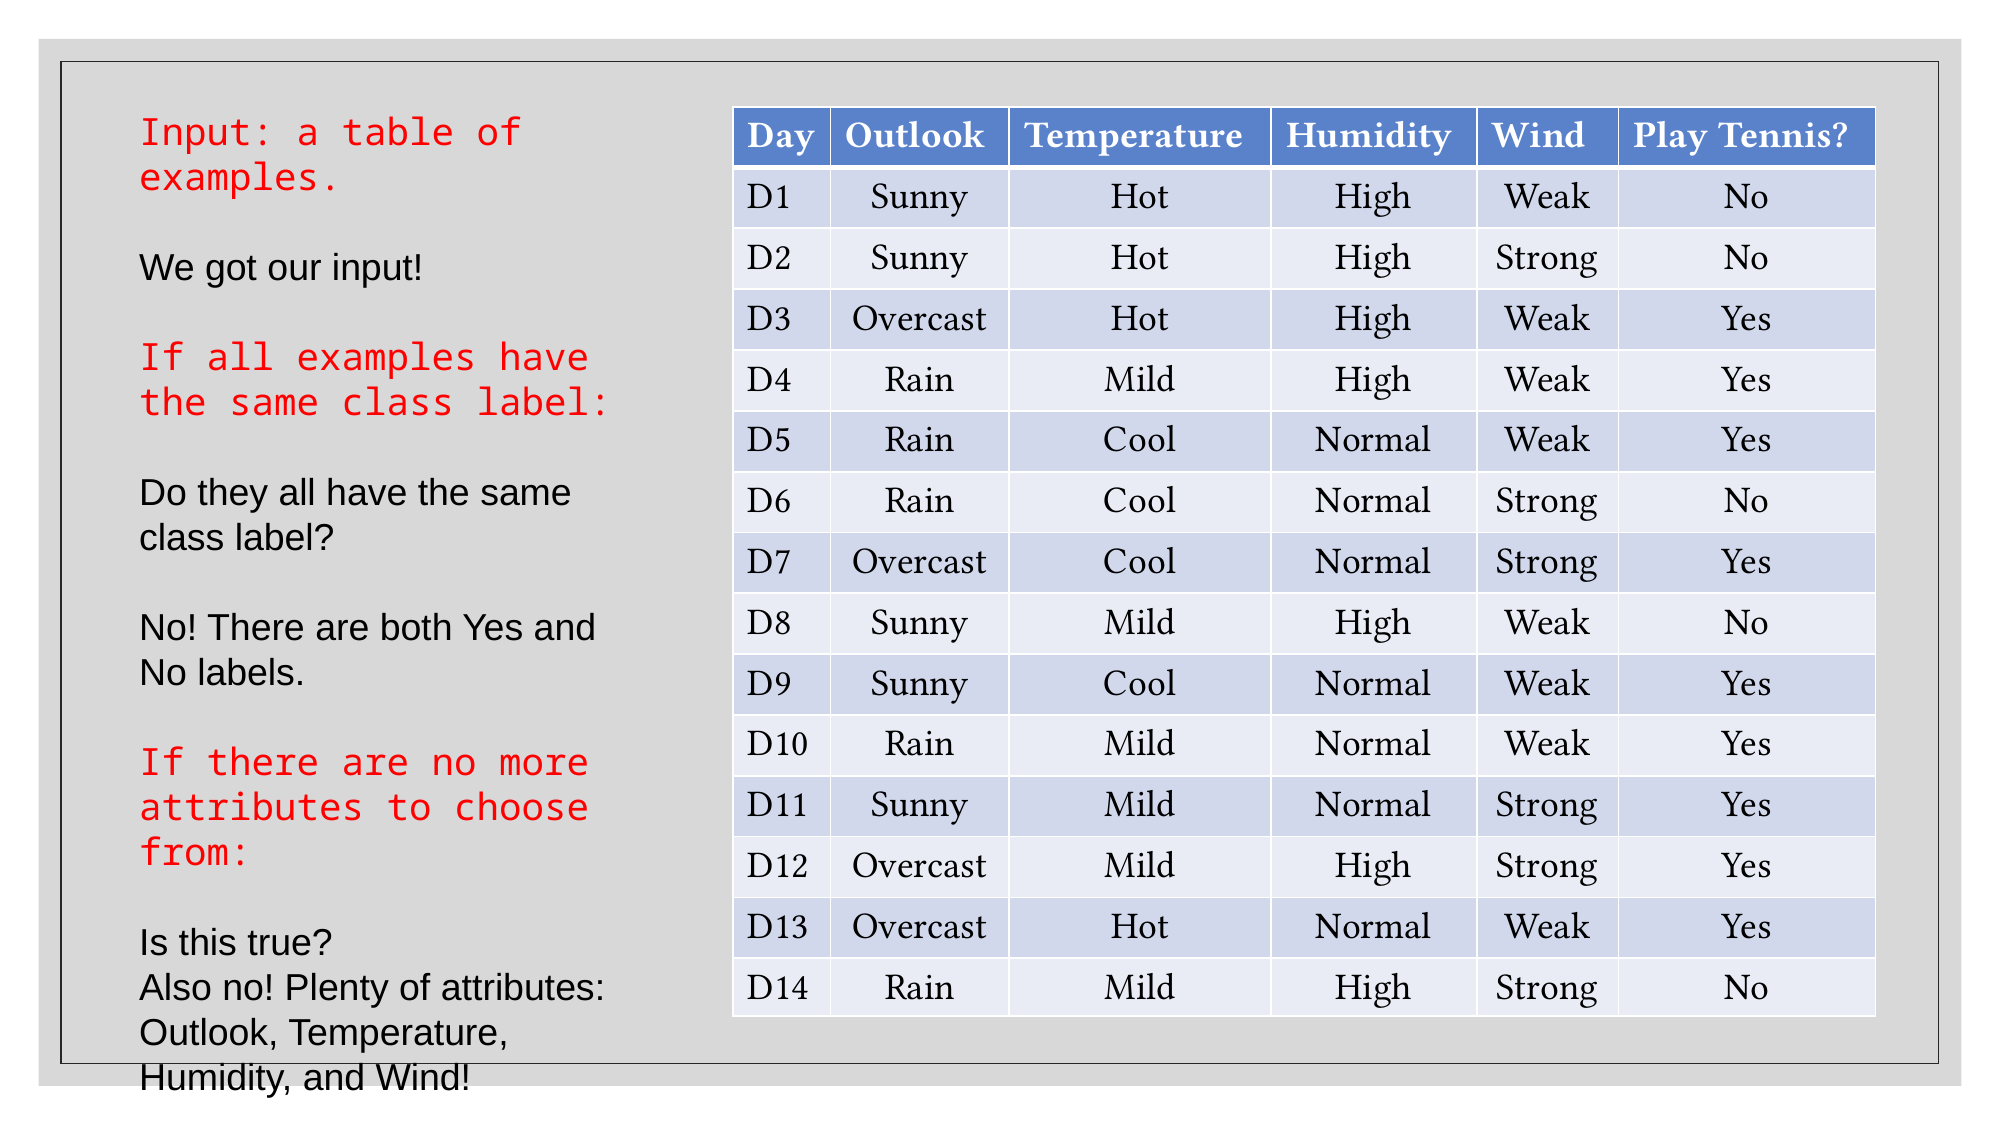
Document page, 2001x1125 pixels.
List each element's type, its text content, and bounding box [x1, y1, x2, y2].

table_cell Overcast [831, 533, 1008, 592]
table_cell High [1272, 290, 1476, 349]
table_cell Yes [1619, 533, 1875, 592]
table_cell D4 [734, 351, 830, 410]
table_cell High [1272, 170, 1476, 227]
table_cell Sunny [831, 777, 1008, 836]
table_cell D1 [734, 170, 830, 227]
table_cell Strong [1478, 837, 1618, 897]
table_cell D5 [734, 412, 830, 471]
table_cell Weak [1478, 655, 1618, 714]
table_cell D13 [734, 898, 830, 957]
table_cell Normal [1272, 716, 1476, 775]
table_cell Cool [1010, 412, 1270, 471]
table_cell High [1272, 594, 1476, 653]
table_cell Mild [1010, 716, 1270, 775]
table_cell Mild [1010, 837, 1270, 897]
table_cell Mild [1010, 777, 1270, 836]
table_cell Sunny [831, 170, 1008, 227]
table_cell Weak [1478, 170, 1618, 227]
table_cell Hot [1010, 229, 1270, 288]
table_cell Yes [1619, 777, 1875, 836]
table_cell Overcast [831, 898, 1008, 957]
table_cell Weak [1478, 716, 1618, 775]
table_cell D3 [734, 290, 830, 349]
table_cell No [1619, 473, 1875, 532]
table_cell High [1272, 229, 1476, 288]
table_cell Overcast [831, 837, 1008, 897]
table_cell Strong [1478, 473, 1618, 532]
table_cell High [1272, 351, 1476, 410]
table_cell Strong [1478, 959, 1618, 1015]
table_cell Hot [1010, 290, 1270, 349]
table_cell Normal [1272, 412, 1476, 471]
table_cell D9 [734, 655, 830, 714]
table_cell Cool [1010, 533, 1270, 592]
table_cell Normal [1272, 898, 1476, 957]
table_cell Weak [1478, 898, 1618, 957]
table_cell Rain [831, 351, 1008, 410]
table_cell Yes [1619, 837, 1875, 897]
table_cell Sunny [831, 655, 1008, 714]
table_cell Weak [1478, 351, 1618, 410]
table_cell Cool [1010, 473, 1270, 532]
table_cell No [1619, 959, 1875, 1015]
table_cell D7 [734, 533, 830, 592]
table_cell No [1619, 229, 1875, 288]
table_cell D2 [734, 229, 830, 288]
table_cell Yes [1619, 716, 1875, 775]
table_cell D10 [734, 716, 830, 775]
table_cell D11 [734, 777, 830, 836]
table_cell Yes [1619, 290, 1875, 349]
table_header Day [734, 108, 830, 165]
table_cell Rain [831, 473, 1008, 532]
table_cell Strong [1478, 229, 1618, 288]
table_cell No [1619, 594, 1875, 653]
table_cell Weak [1478, 594, 1618, 653]
table_cell Normal [1272, 473, 1476, 532]
table_cell Mild [1010, 959, 1270, 1015]
table_cell High [1272, 837, 1476, 897]
table_cell Overcast [831, 290, 1008, 349]
table_cell Normal [1272, 533, 1476, 592]
table_cell Yes [1619, 412, 1875, 471]
table_cell Weak [1478, 412, 1618, 471]
table_cell D6 [734, 473, 830, 532]
list [667, 345, 1825, 1020]
table_cell Yes [1619, 351, 1875, 410]
table_cell Mild [1010, 351, 1270, 410]
table_cell Strong [1478, 777, 1618, 836]
table_cell Normal [1272, 777, 1476, 836]
table_header Outlook [831, 108, 1008, 165]
table_cell No [1619, 170, 1875, 227]
table_cell Strong [1478, 533, 1618, 592]
table_cell Cool [1010, 655, 1270, 714]
table_cell Sunny [831, 594, 1008, 653]
table_header Play Tennis? [1619, 108, 1875, 165]
table_cell Sunny [831, 229, 1008, 288]
table_cell Hot [1010, 170, 1270, 227]
table_cell Weak [1478, 290, 1618, 349]
table_cell Hot [1010, 898, 1270, 957]
table_cell Rain [831, 412, 1008, 471]
table_cell Yes [1619, 655, 1875, 714]
table_cell D8 [734, 594, 830, 653]
table_cell D14 [734, 959, 830, 1015]
table_header Wind [1478, 108, 1618, 165]
text_box Input: a table of examples. We got our input! If all examples have the same class label: Do they all have the same class label? No! There are both Yes and No labels. If there are no more attributes to choose from: Is this true? Also no! Plenty of attributes: Outlook, Temperature, Humidity, and Wind! [124, 100, 667, 1106]
table_header Humidity [1272, 108, 1476, 165]
table_cell Normal [1272, 655, 1476, 714]
table_cell D12 [734, 837, 830, 897]
table_cell Rain [831, 716, 1008, 775]
table_cell High [1272, 959, 1476, 1015]
table_cell Mild [1010, 594, 1270, 653]
table_header Temperature [1010, 108, 1270, 165]
table_cell Yes [1619, 898, 1875, 957]
table_cell Rain [831, 959, 1008, 1015]
